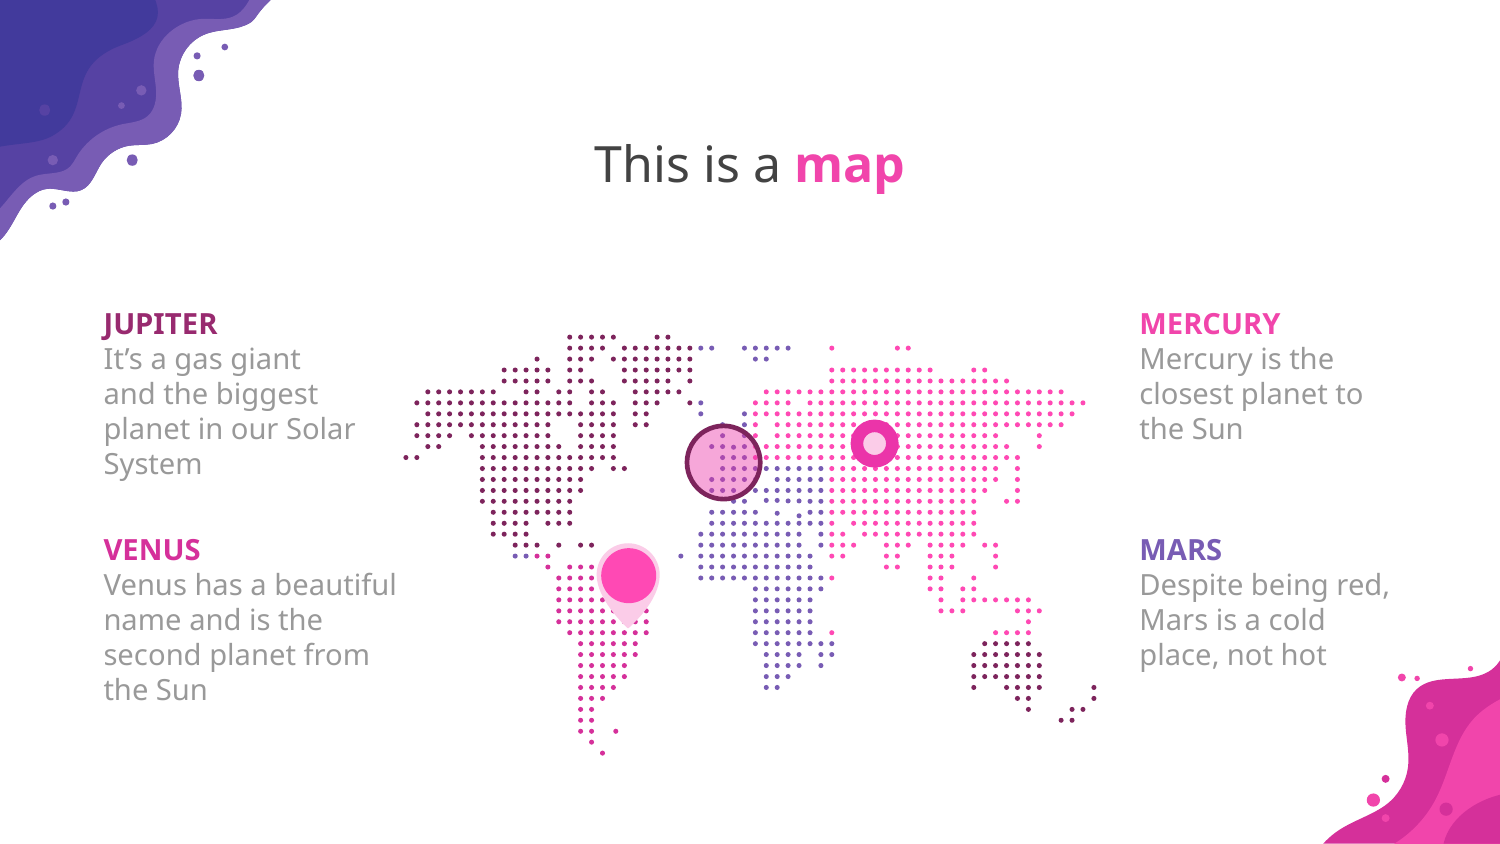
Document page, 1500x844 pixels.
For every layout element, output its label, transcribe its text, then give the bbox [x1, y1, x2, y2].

list VENUS Venus has a beautiful name and is the second planet from the Sun [88, 516, 398, 729]
list JUPITER It’s a gas giant and the biggest planet in our Solar System [88, 290, 376, 465]
list MARS Despite being red, Mars is a cold place, not hot [1124, 516, 1412, 691]
list MERCURY Mercury is the closest planet to the Sun [1124, 290, 1412, 465]
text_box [596, 542, 663, 629]
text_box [403, 334, 1097, 756]
title This is a map [201, 108, 1299, 189]
